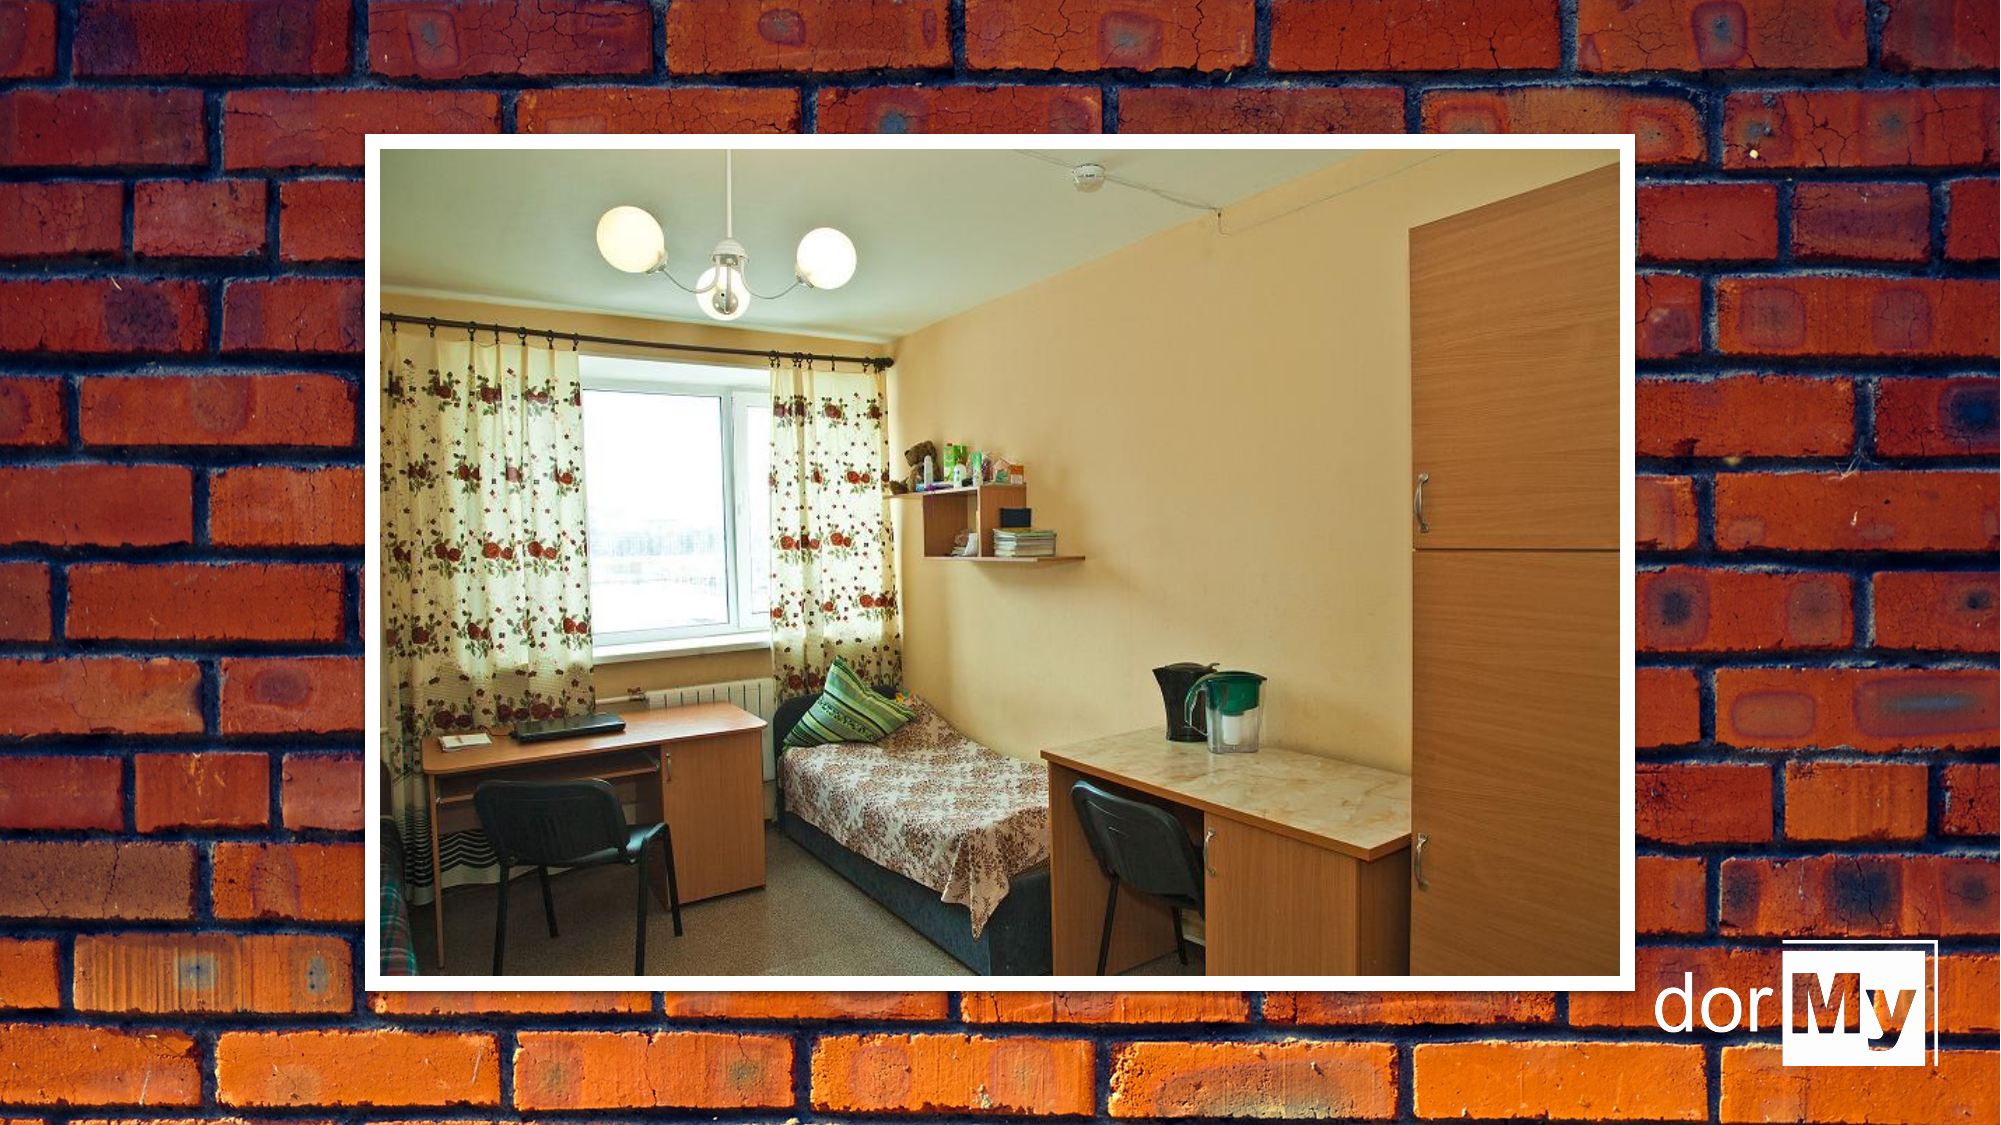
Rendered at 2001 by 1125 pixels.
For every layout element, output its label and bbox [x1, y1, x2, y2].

picture [0, 0, 2000, 1125]
list [379, 148, 1620, 976]
